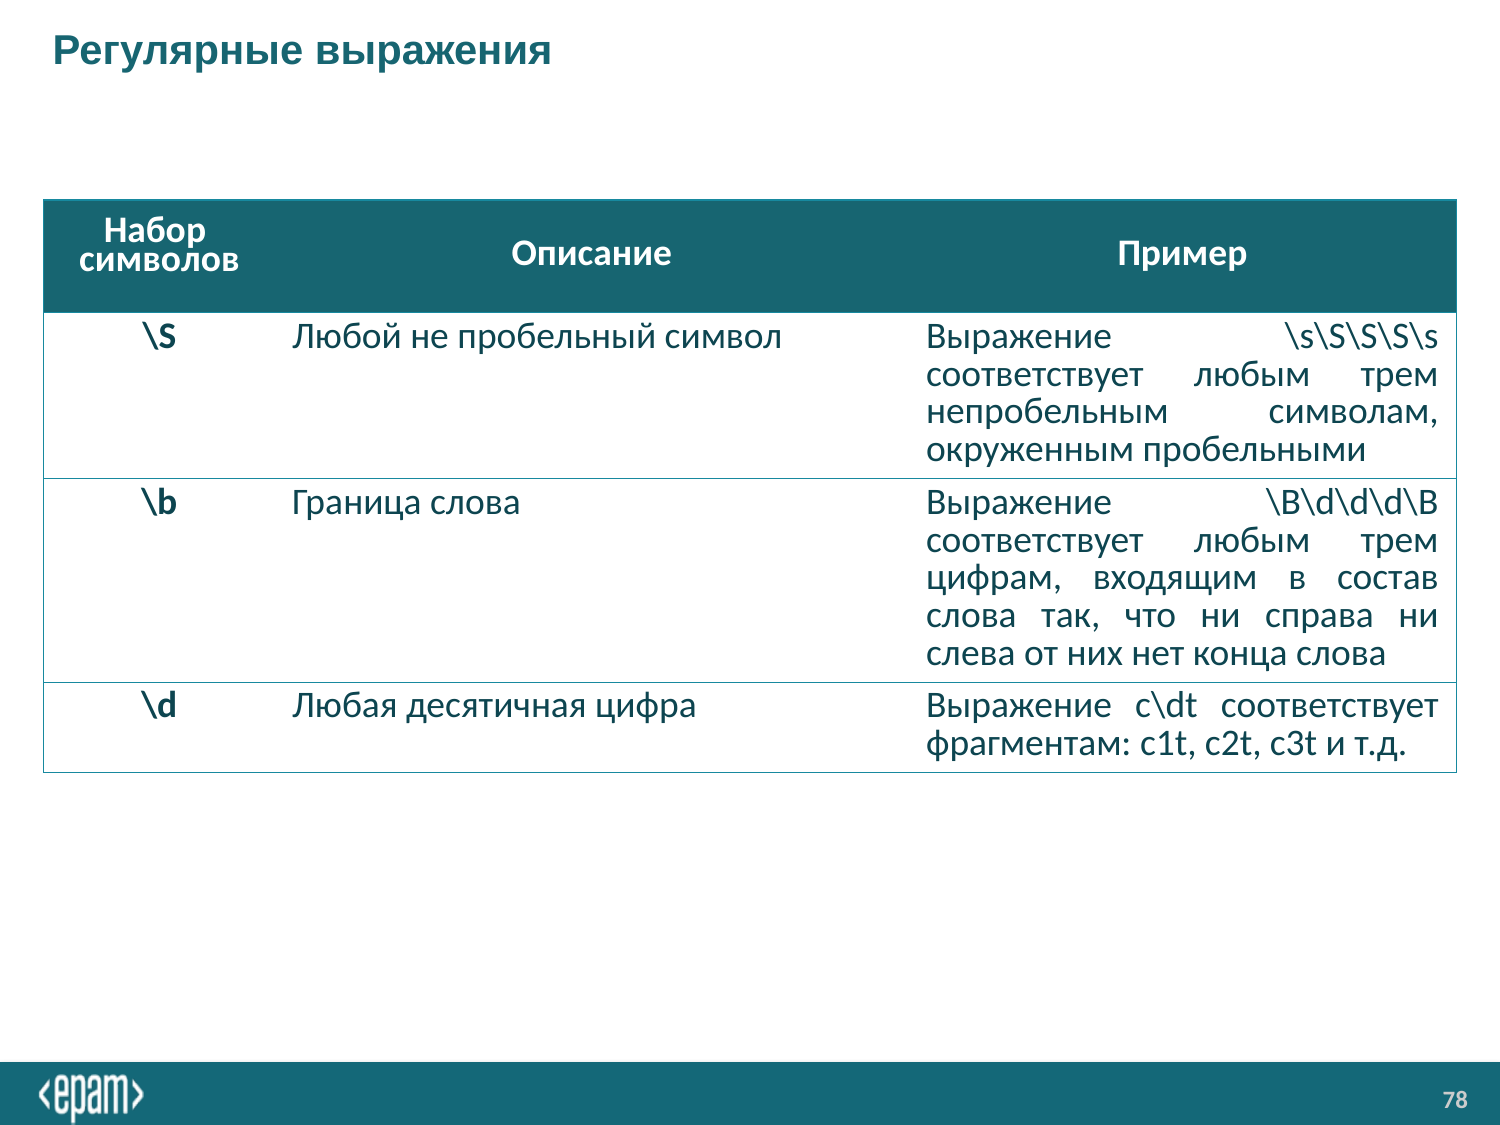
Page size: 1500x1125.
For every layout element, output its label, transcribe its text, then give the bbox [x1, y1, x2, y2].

picture [38, 1074, 144, 1125]
table_cell Выражение \B\d\d\d\B соответствует любым трем цифрам, входящим в состав слова так, что ни справа ни слева от них нет конца слова [909, 479, 1456, 682]
table_header Пример [909, 201, 1456, 312]
table_header Набор символов [44, 201, 275, 312]
table_cell Выражение \s\S\S\S\s соответствует любым трем непробельным символам, окруженным пробельными [909, 313, 1456, 478]
table_cell Любой не пробельный символ [275, 313, 909, 478]
table_cell Выражение c\dt соответствует фрагментам: c1t, c2t, c3t и т.д. [909, 683, 1456, 772]
title Регулярные выражения [0, 0, 1500, 95]
table_cell \b [44, 479, 275, 682]
table_header Описание [275, 201, 909, 312]
table_cell Любая десятичная цифра [275, 683, 909, 772]
table_cell Граница слова [275, 479, 909, 682]
table_cell \S [44, 313, 275, 478]
table_cell \d [44, 683, 275, 772]
